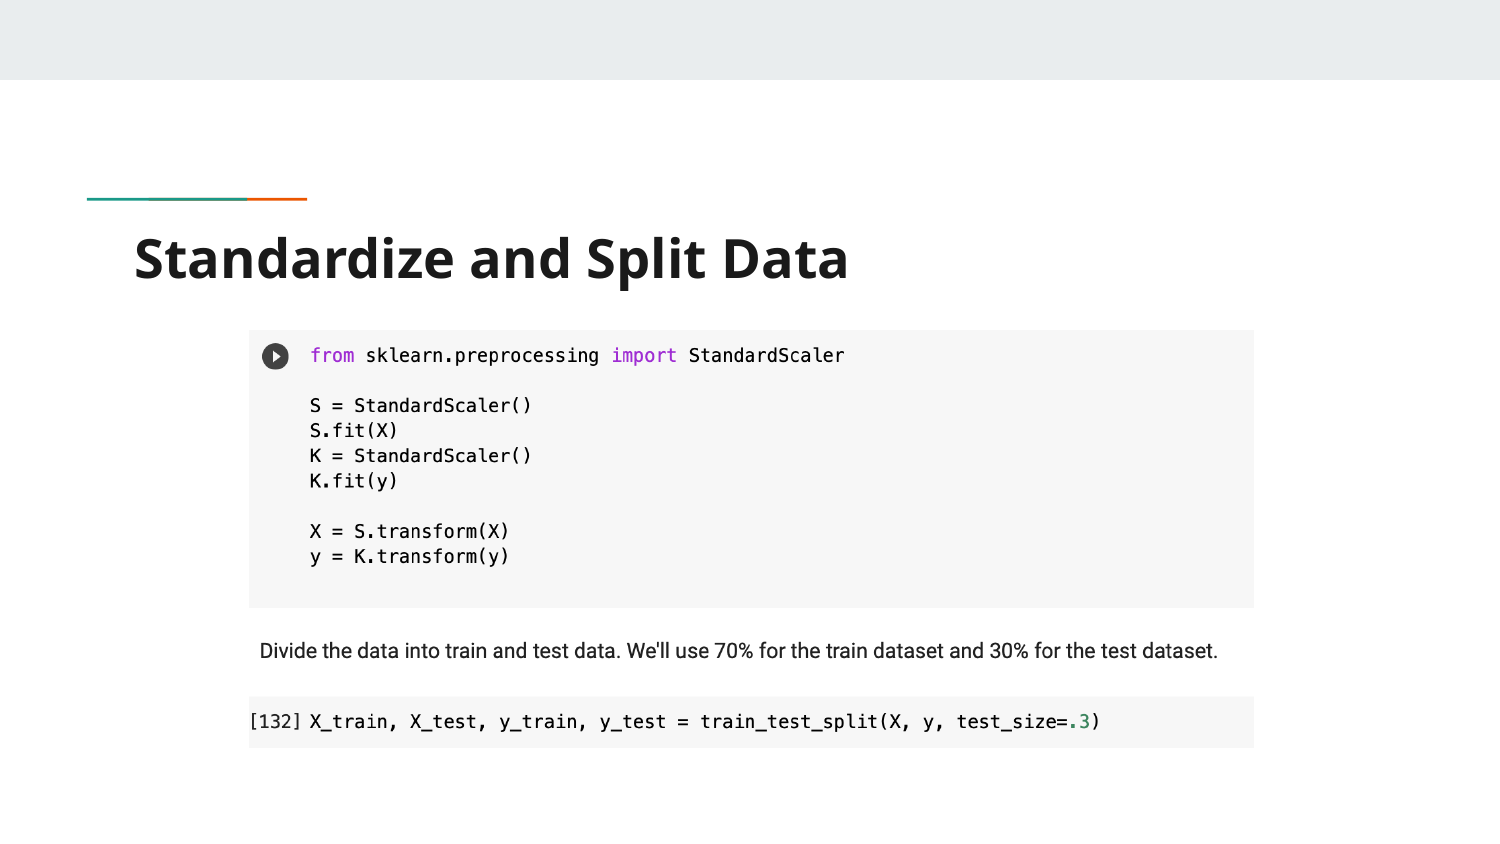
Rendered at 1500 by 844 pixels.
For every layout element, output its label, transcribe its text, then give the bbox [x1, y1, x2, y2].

picture [246, 327, 1254, 758]
title Standardize and Split Data [119, 209, 1381, 298]
